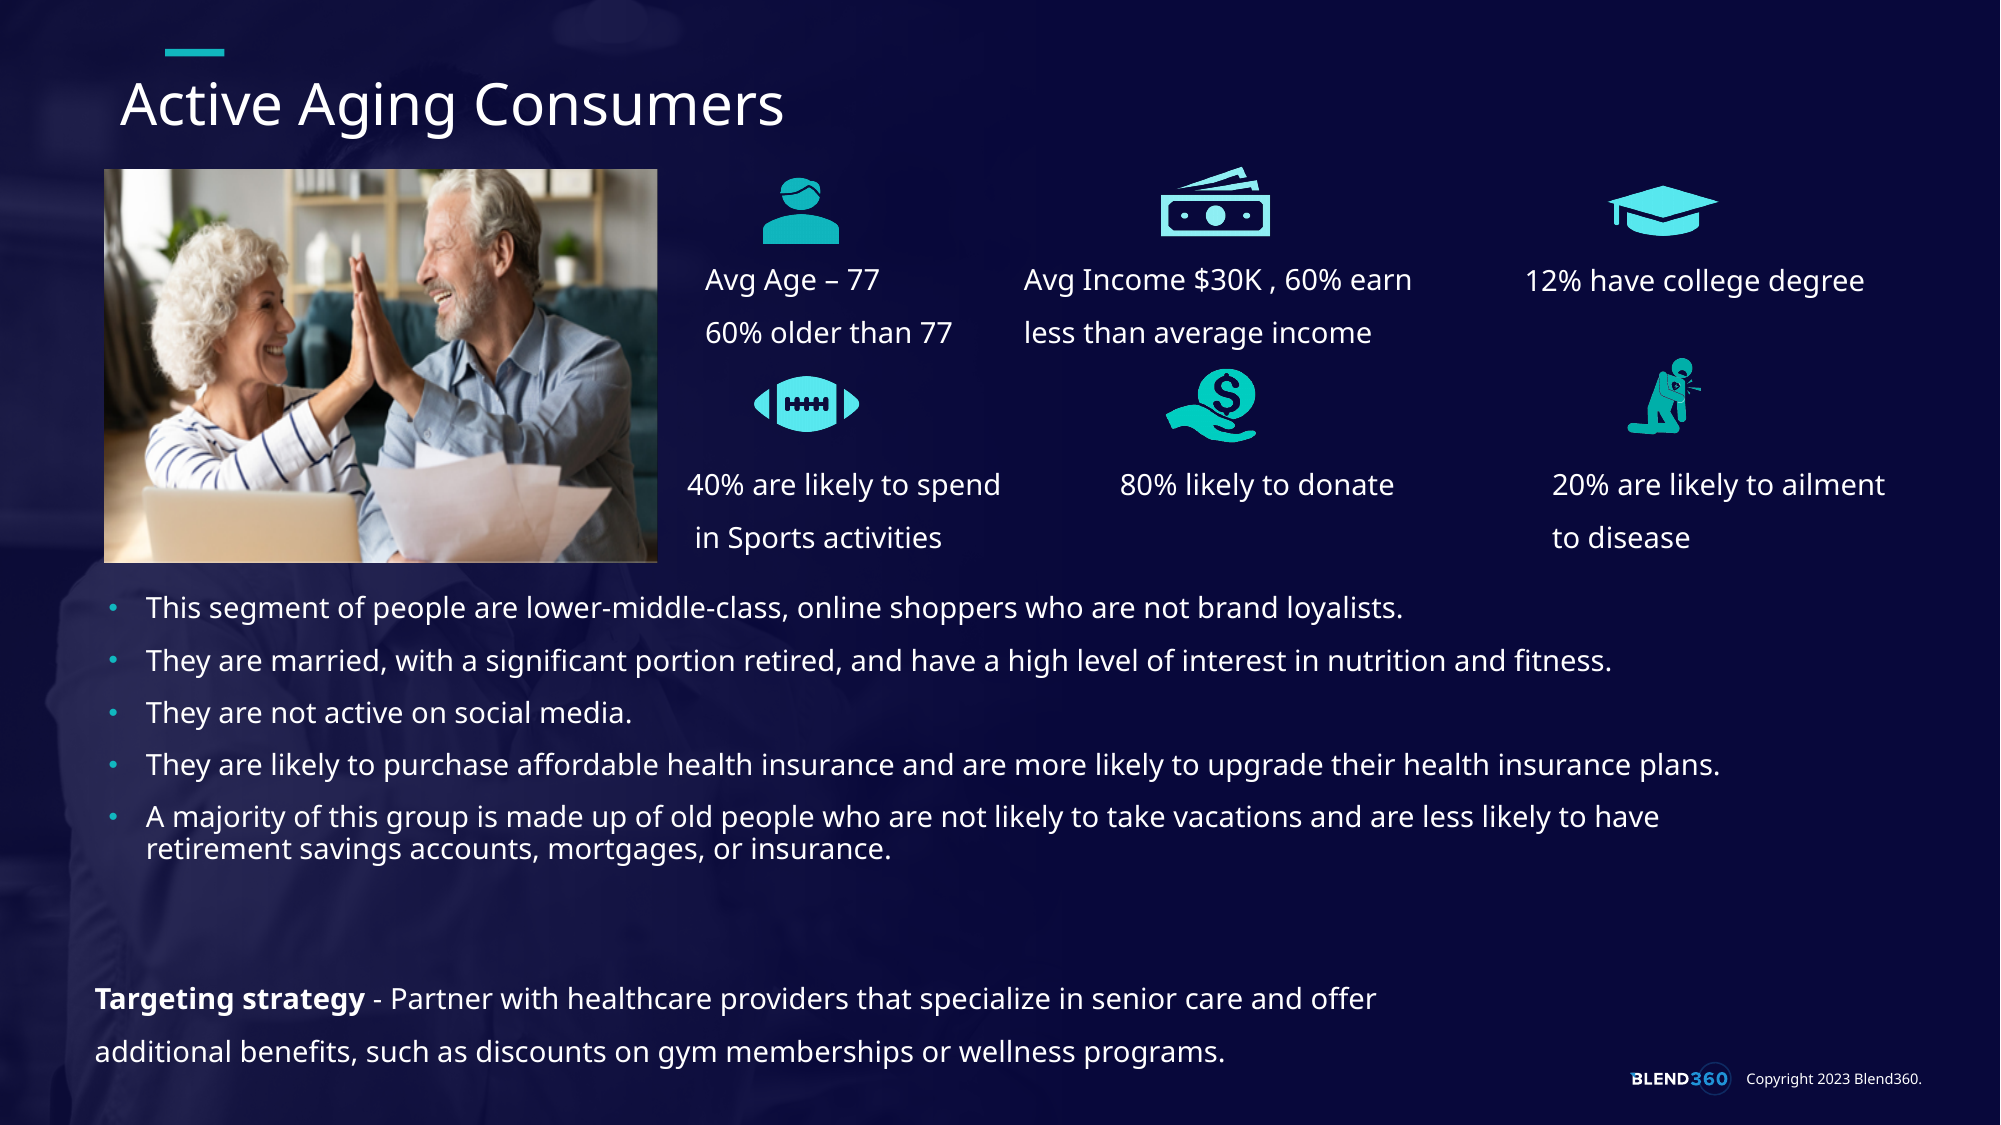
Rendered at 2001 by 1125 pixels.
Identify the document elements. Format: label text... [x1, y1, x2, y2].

picture [104, 169, 659, 563]
list This segment of people are lower-middle-class, online shoppers who are not brand loyalists. They are married, with a significant portion retired, and have a high level of interest in nutrition and fitness. They are not active on social media. They are likely to purchase affordable health insurance and are more likely to upgrade their health insurance plans. A majority of this group is made up of old people who are not likely to take vacations and are less likely to have retirement savings accounts, mortgages, or insurance. [93, 586, 1807, 941]
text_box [687, 153, 1913, 550]
text_box Targeting strategy - Partner with healthcare providers that specialize in senior care and offer additional benefits, such as discounts on gym memberships or wellness programs. [94, 963, 1491, 1068]
title Active Aging Consumers [105, 67, 1818, 170]
